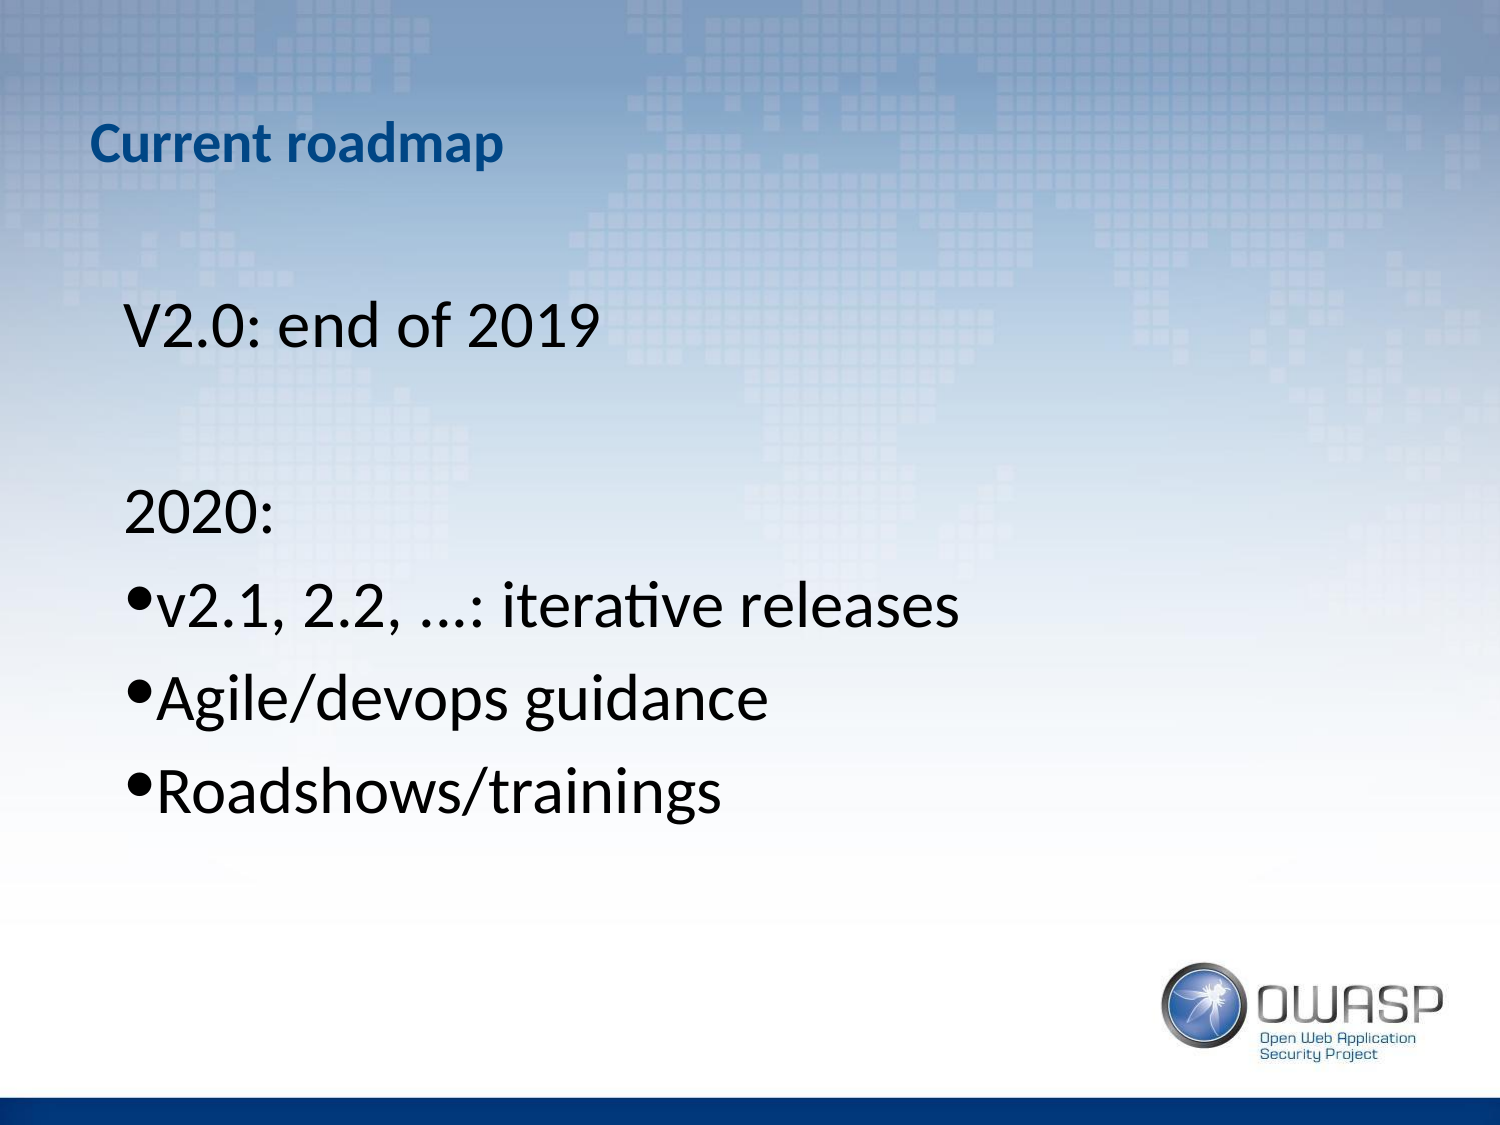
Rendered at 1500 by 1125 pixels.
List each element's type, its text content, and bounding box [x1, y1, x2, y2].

picture [0, 0, 1500, 1125]
list V2.0: end of 2019 2020: v2.1, 2.2, ...: iterative releases Agile/devops guidance Roadshows/trainings [75, 265, 1425, 943]
title Current roadmap [75, 45, 1425, 233]
